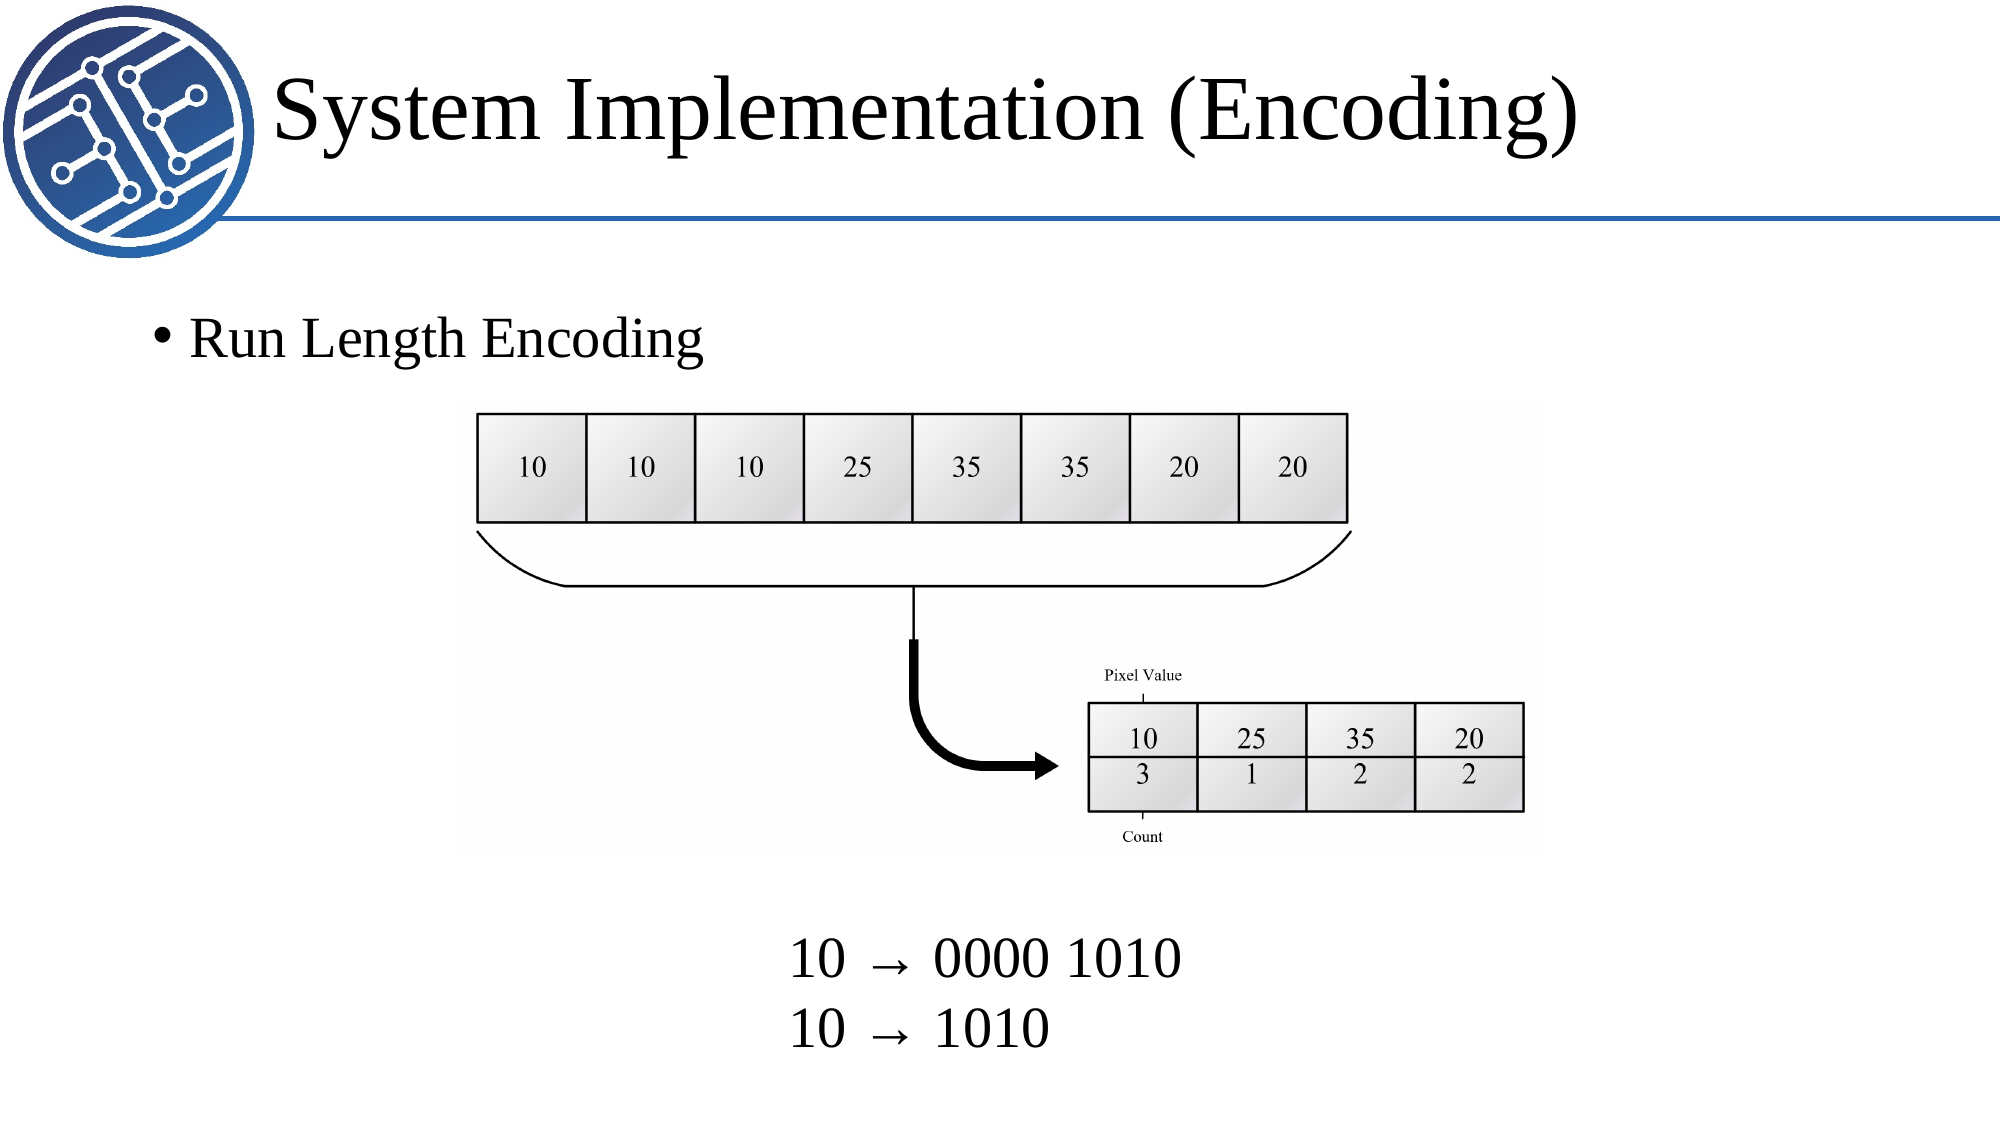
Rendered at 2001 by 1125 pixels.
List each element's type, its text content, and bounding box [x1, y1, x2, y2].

picture [0, 0, 257, 263]
text_box 10 → 0000 1010 10 → 1010 [773, 911, 1227, 1067]
list Run Length Encoding [137, 299, 1863, 1014]
title System Implementation (Encoding) [257, 1, 2000, 216]
picture [452, 396, 1547, 857]
